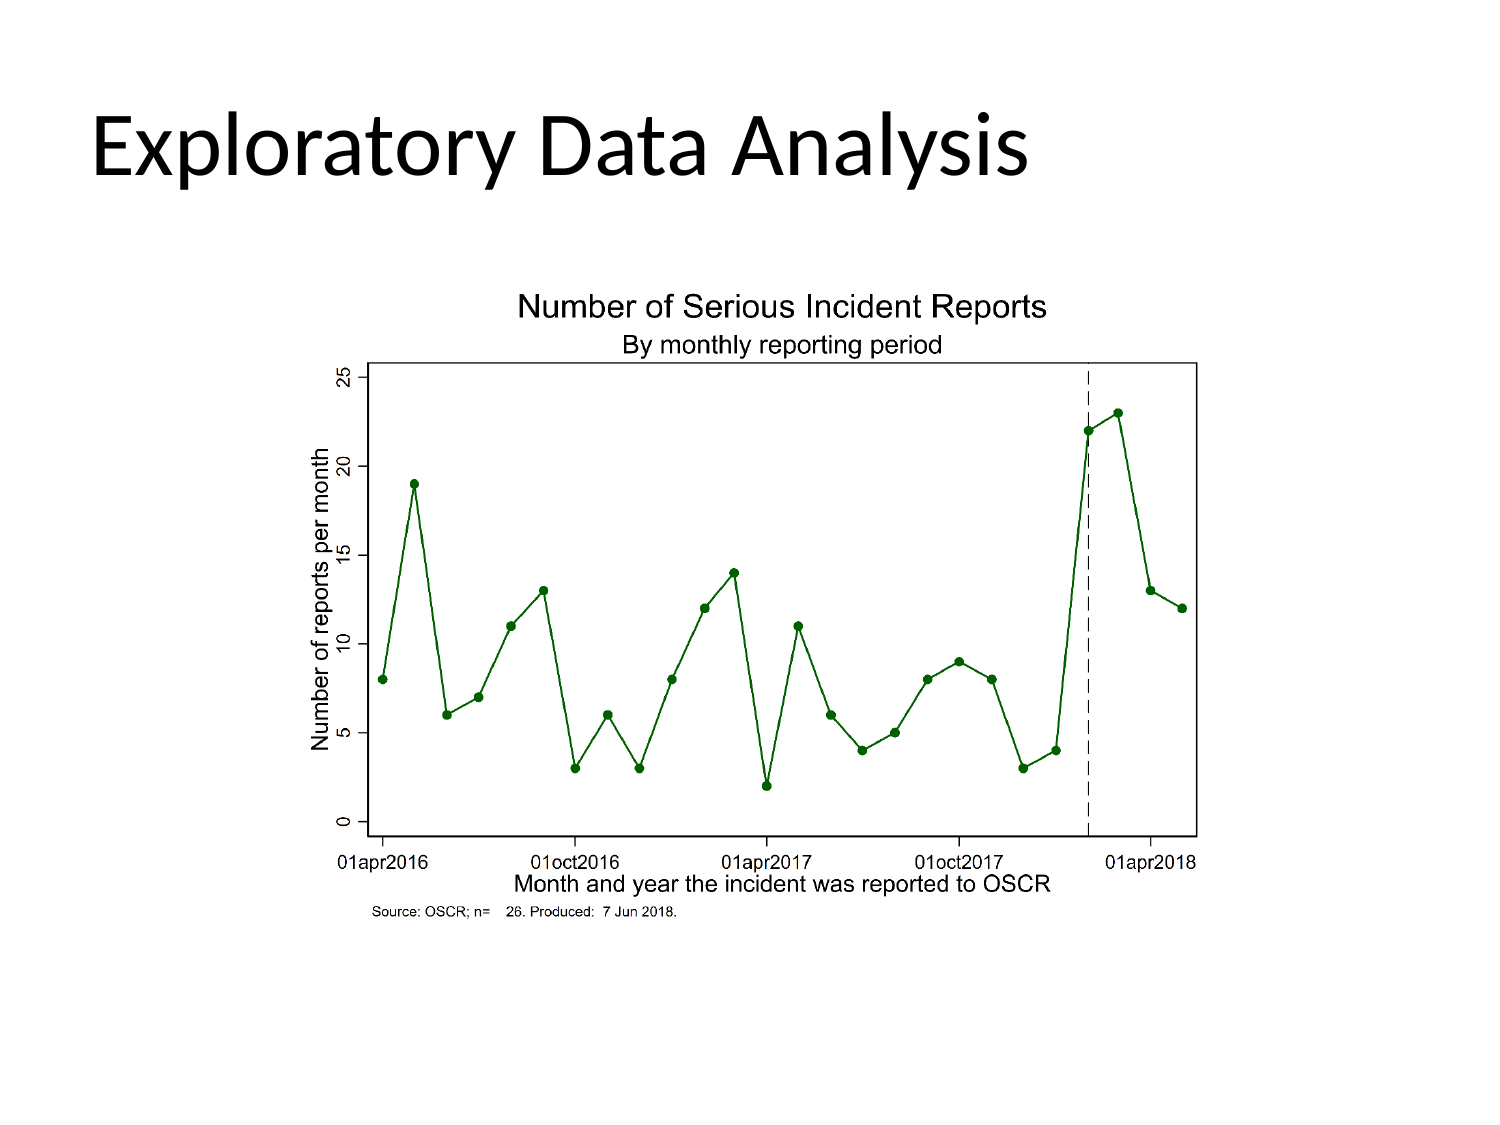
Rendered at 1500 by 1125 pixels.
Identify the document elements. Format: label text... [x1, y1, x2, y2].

title Exploratory Data Analysis [75, 45, 1425, 233]
picture [279, 262, 1221, 947]
